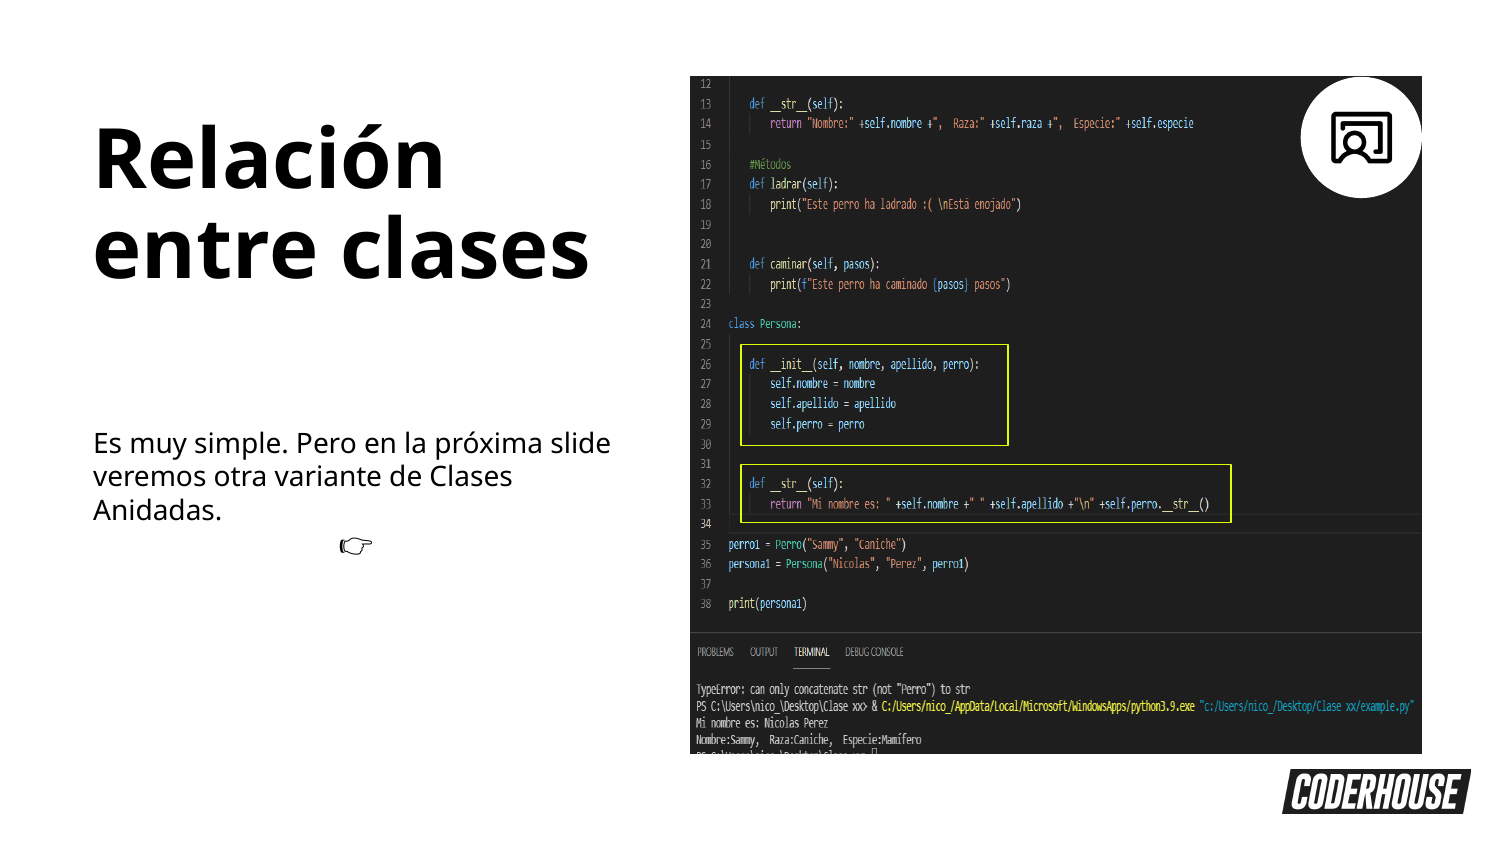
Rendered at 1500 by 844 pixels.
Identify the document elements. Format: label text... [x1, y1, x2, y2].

text_box Relación entre clases [77, 101, 647, 312]
text_box Es muy simple. Pero en la próxima slide veremos otra variante de Clases Anidadas. 👉 [78, 410, 634, 575]
picture [690, 76, 1423, 754]
picture [1281, 769, 1471, 814]
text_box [1300, 76, 1423, 199]
